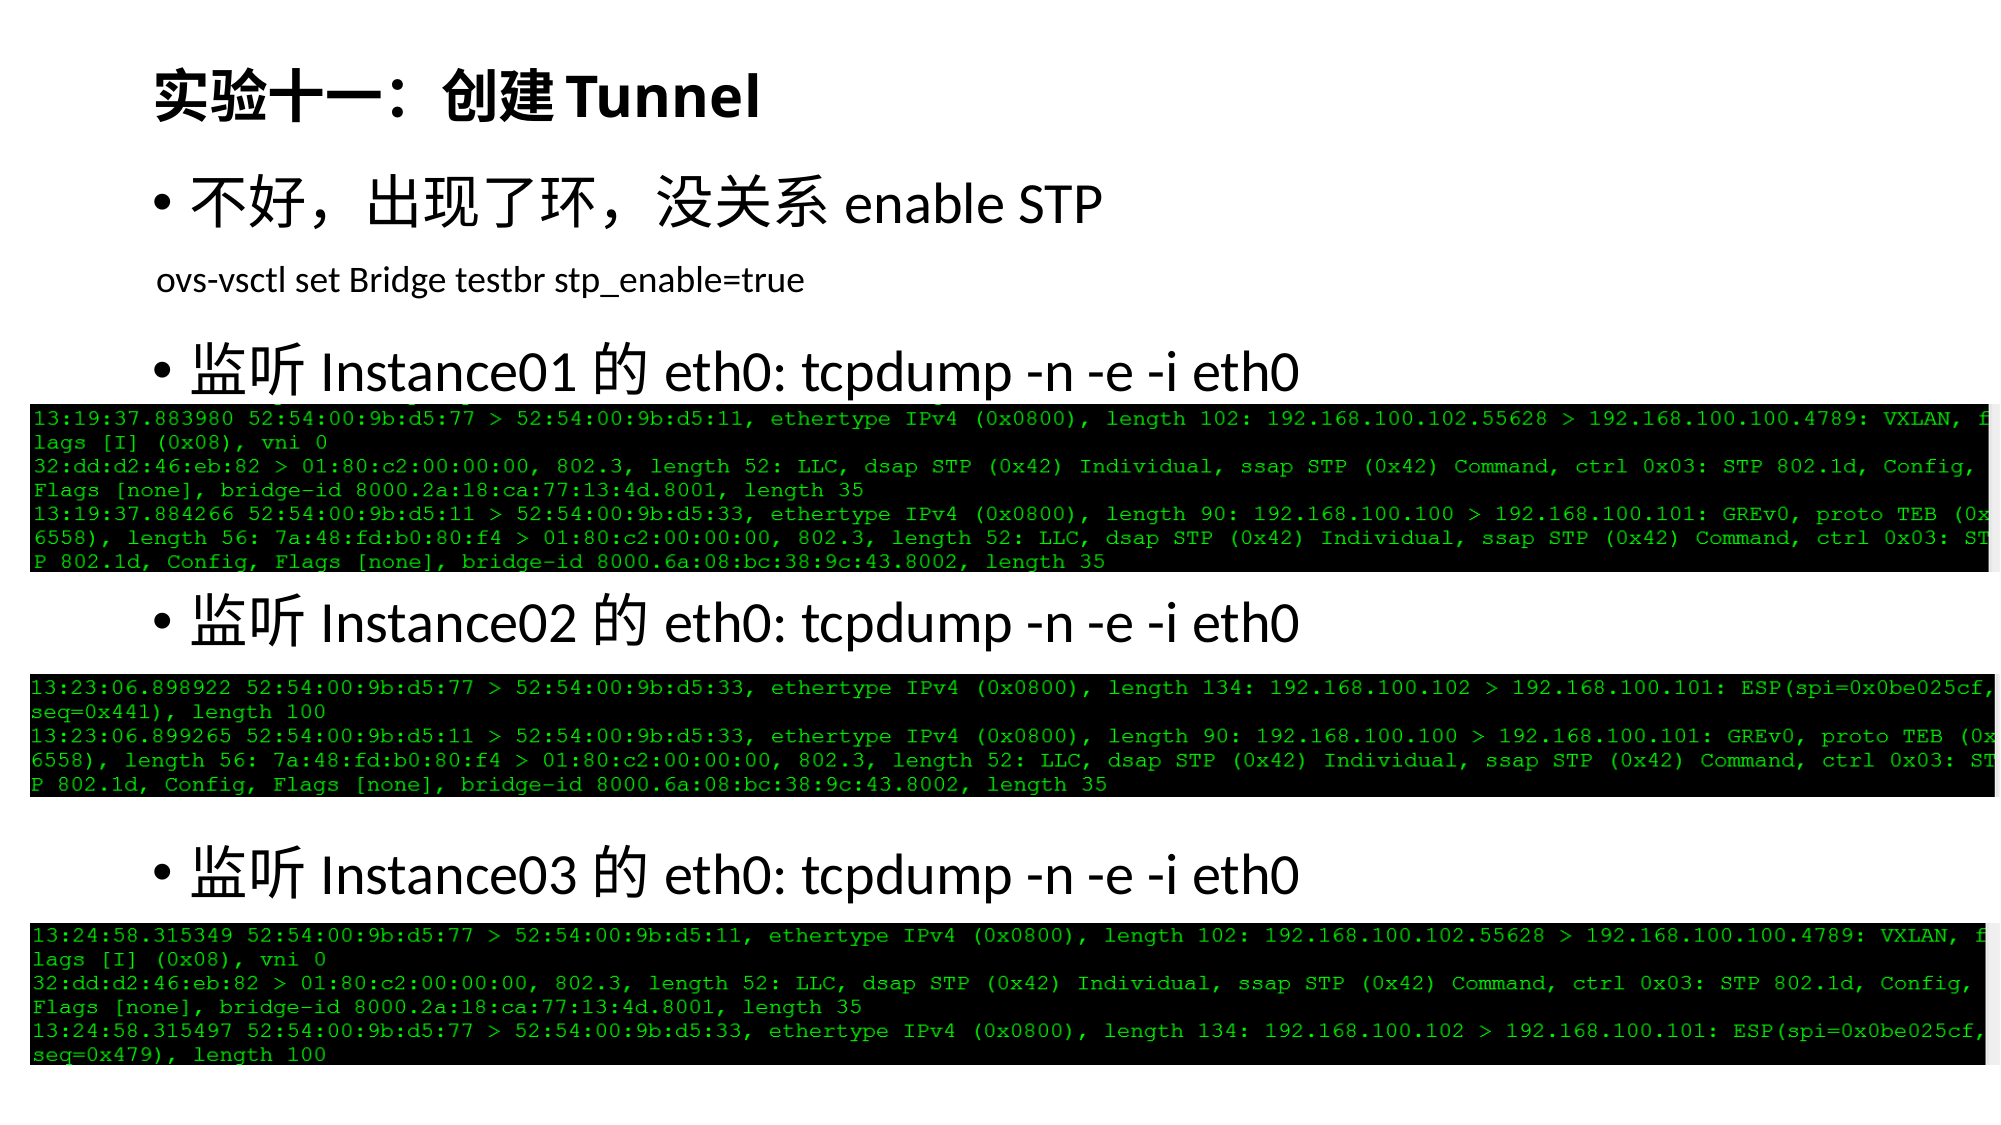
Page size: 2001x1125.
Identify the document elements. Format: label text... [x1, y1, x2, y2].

title 实验十一：创建Tunnel [137, 59, 1863, 138]
list 不好，出现了环，没关系enable STP 监听Instance01的eth0: tcpdump -n -e -i eth0 监听Instance02的eth0: tcpdump -n -e -i eth0 监听Instance03的eth0: tcpdump -n -e -i eth0 [137, 165, 1863, 404]
picture [30, 923, 2000, 1065]
picture [30, 404, 2000, 572]
list 不好，出现了环，没关系enable STP 监听Instance01的eth0: tcpdump -n -e -i eth0 监听Instance02的eth0: tcpdump -n -e -i eth0 监听Instance03的eth0: tcpdump -n -e -i eth0 [137, 797, 1863, 923]
text_box ovs-vsctl set Bridge testbr stp_enable=true [141, 247, 821, 308]
picture [30, 674, 2000, 797]
list 不好，出现了环，没关系enable STP 监听Instance01的eth0: tcpdump -n -e -i eth0 监听Instance02的eth0: tcpdump -n -e -i eth0 监听Instance03的eth0: tcpdump -n -e -i eth0 [137, 572, 1863, 674]
